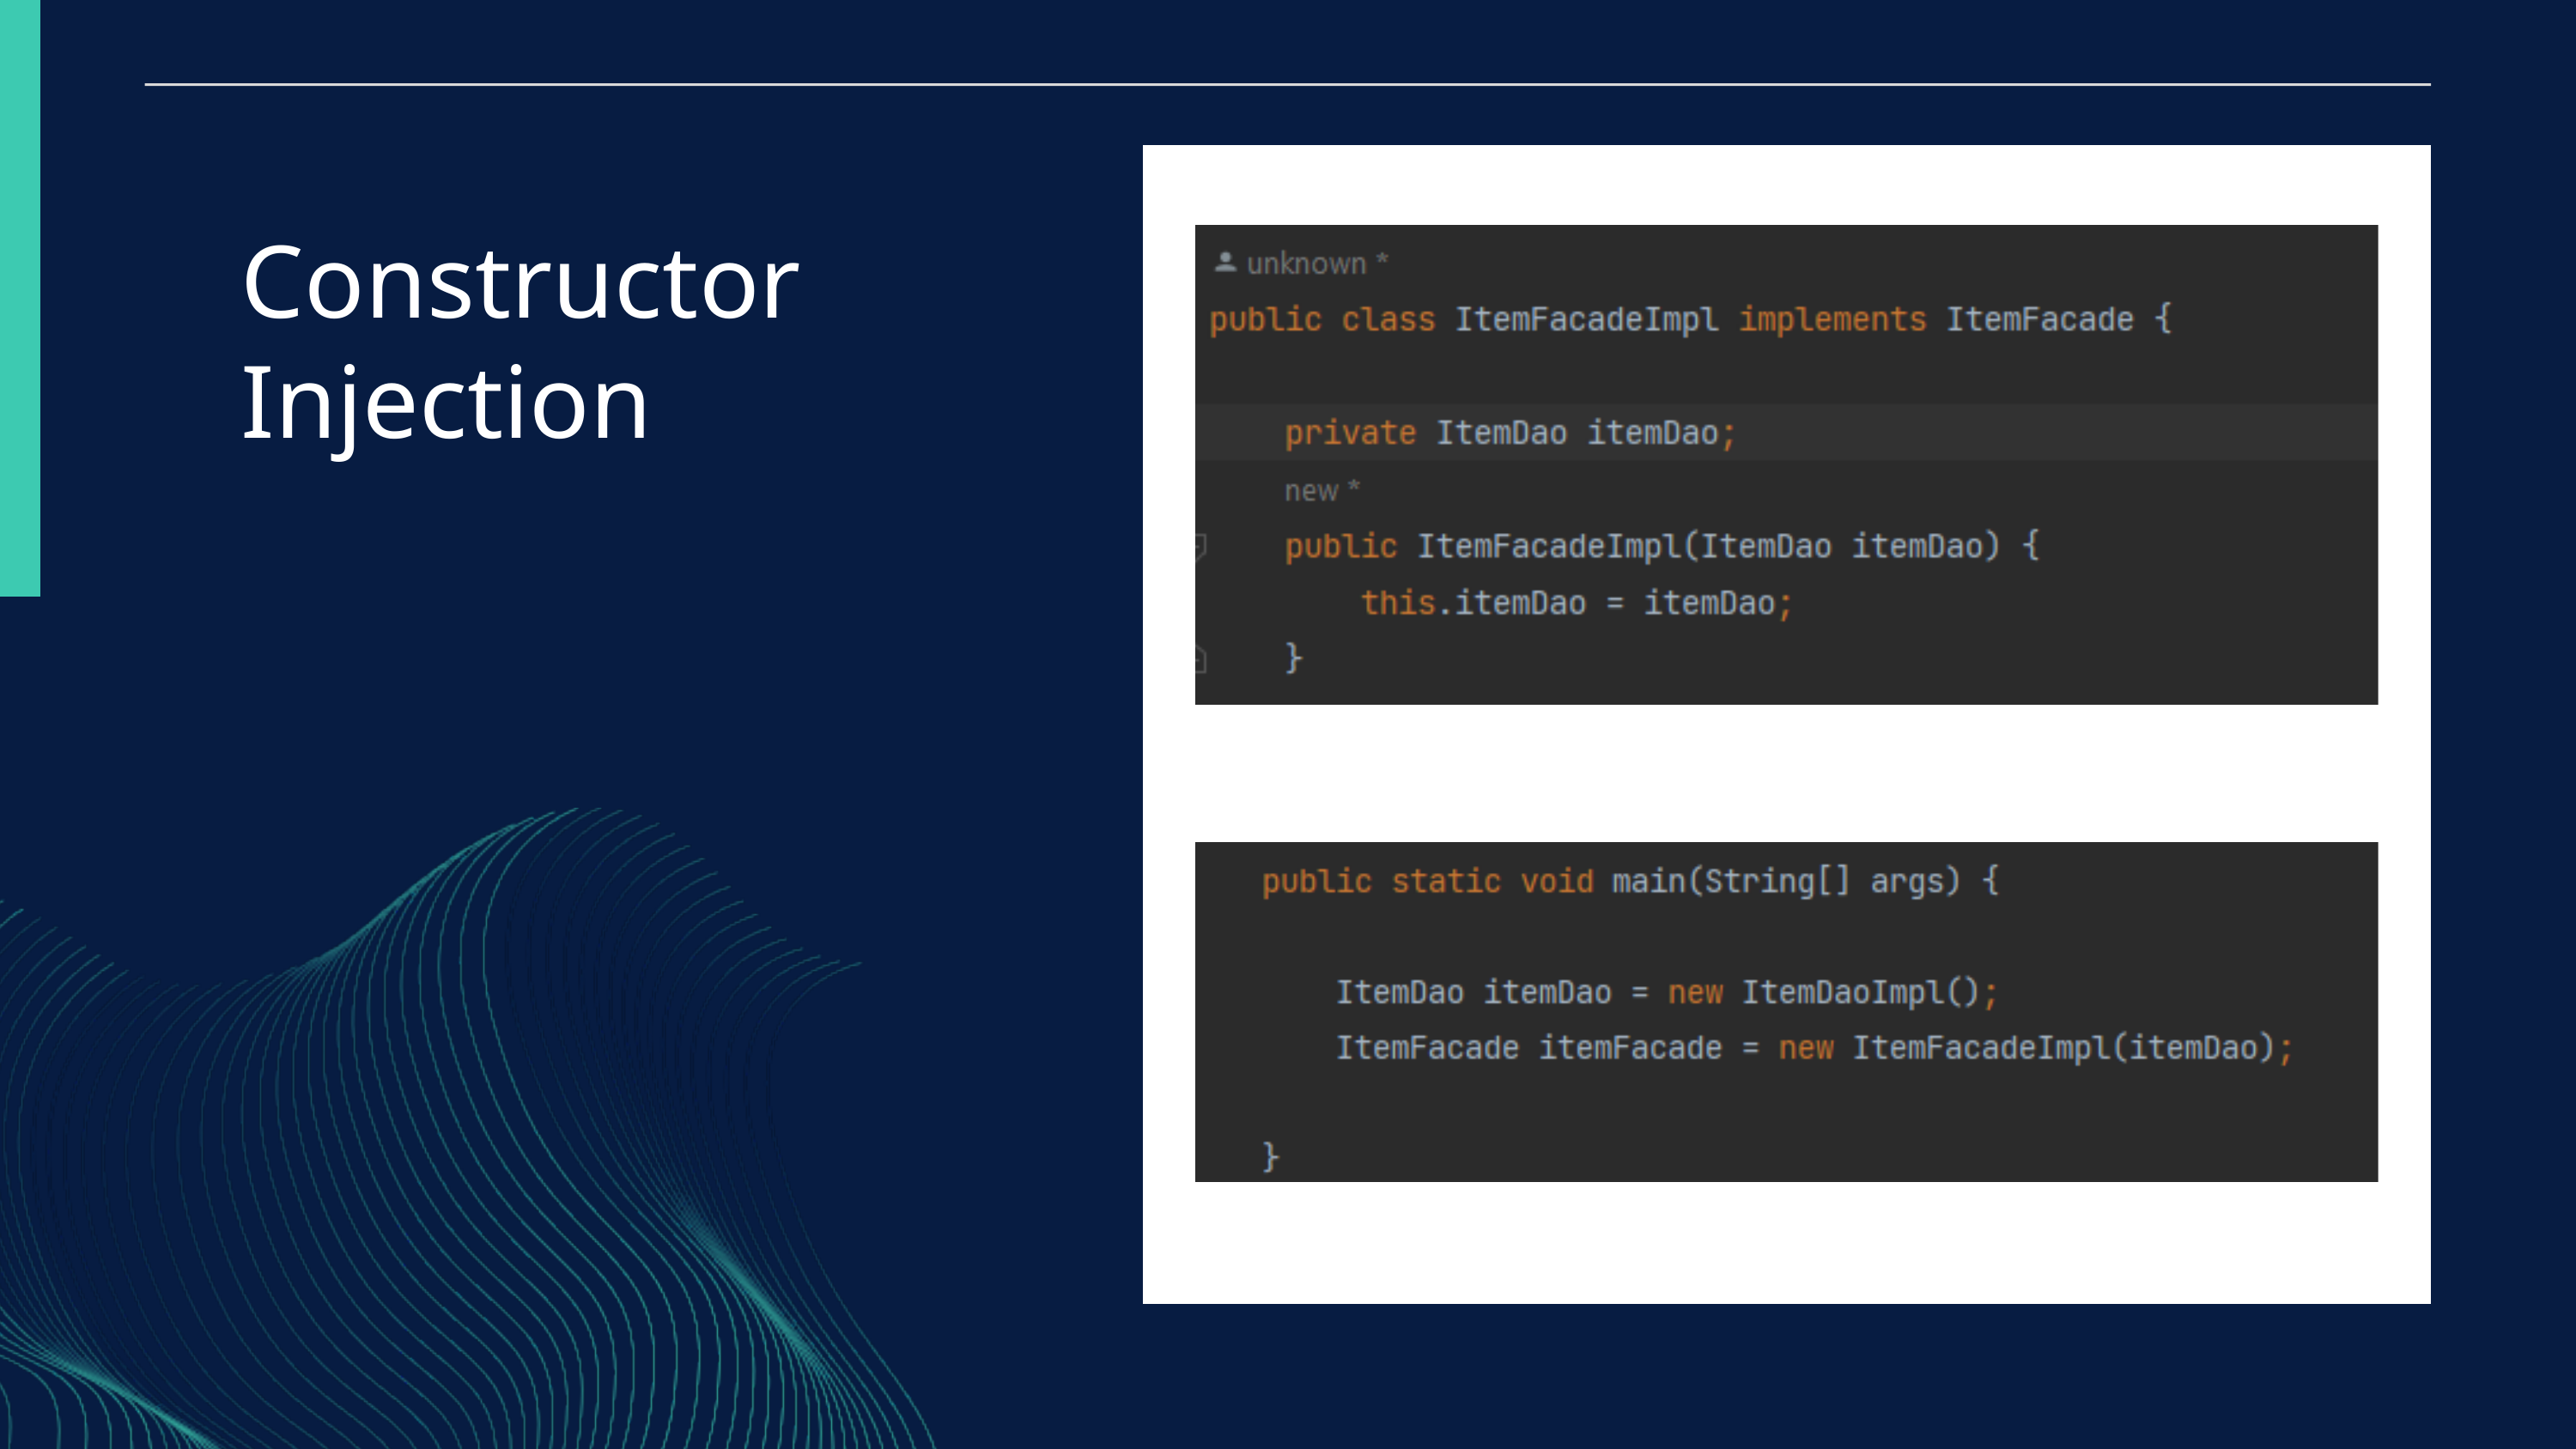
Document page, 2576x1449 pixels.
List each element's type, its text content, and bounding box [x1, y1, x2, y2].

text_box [1142, 144, 2432, 1304]
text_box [0, 277, 319, 319]
text_box Constructor Injection [240, 217, 896, 458]
text_box [0, 808, 945, 1449]
